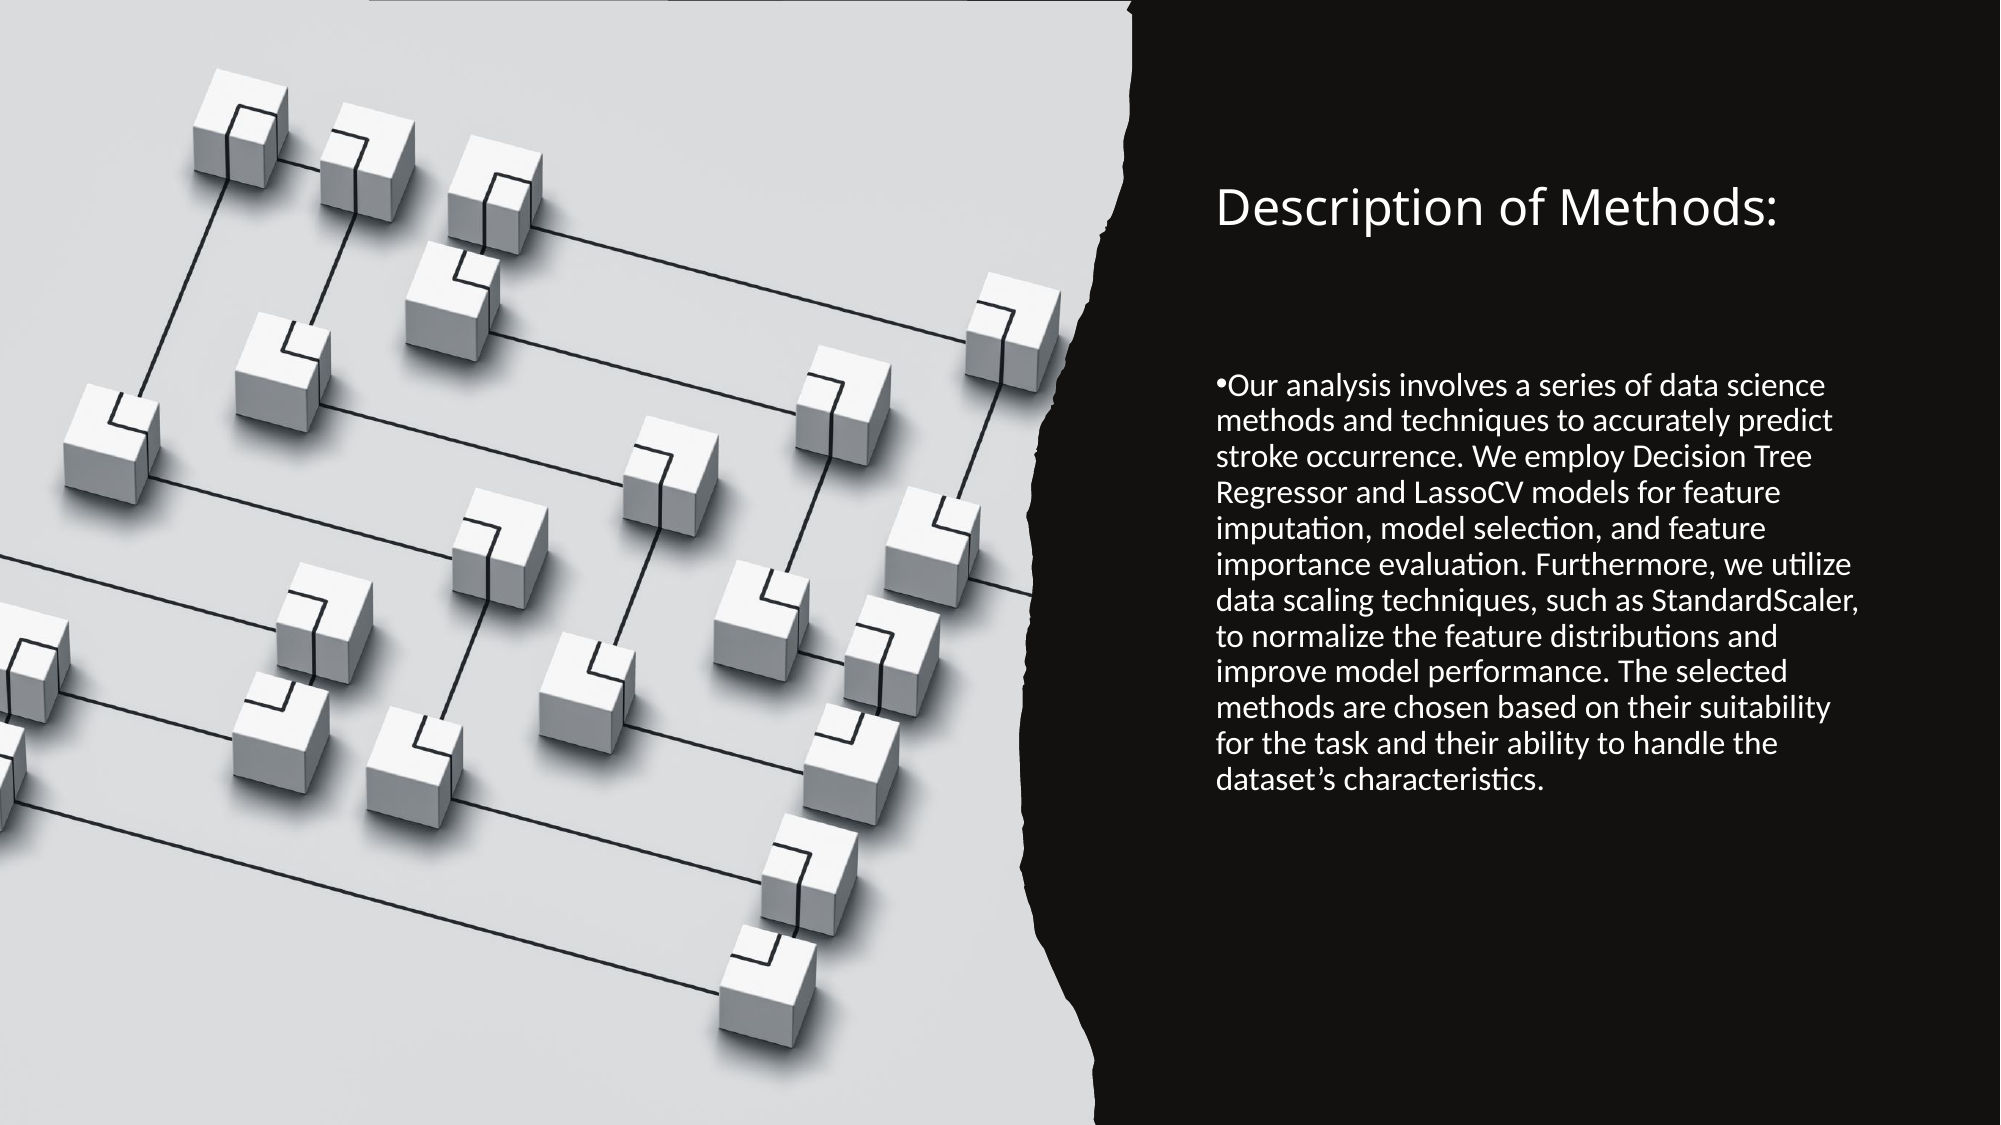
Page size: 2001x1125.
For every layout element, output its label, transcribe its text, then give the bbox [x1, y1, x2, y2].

text_box [1133, 0, 2000, 1125]
list Our analysis involves a series of data science methods and techniques to accurately predict stroke occurrence. We employ Decision Tree Regressor and LassoCV models for feature imputation, model selection, and feature importance evaluation. Furthermore, we utilize data scaling techniques, such as StandardScaler, to normalize the feature distributions and improve model performance. The selected methods are chosen based on their suitability for the task and their ability to handle the dataset’s characteristics. [1200, 359, 1880, 1002]
title Description of Methods: [1200, 99, 1880, 319]
picture [0, 0, 1133, 1125]
